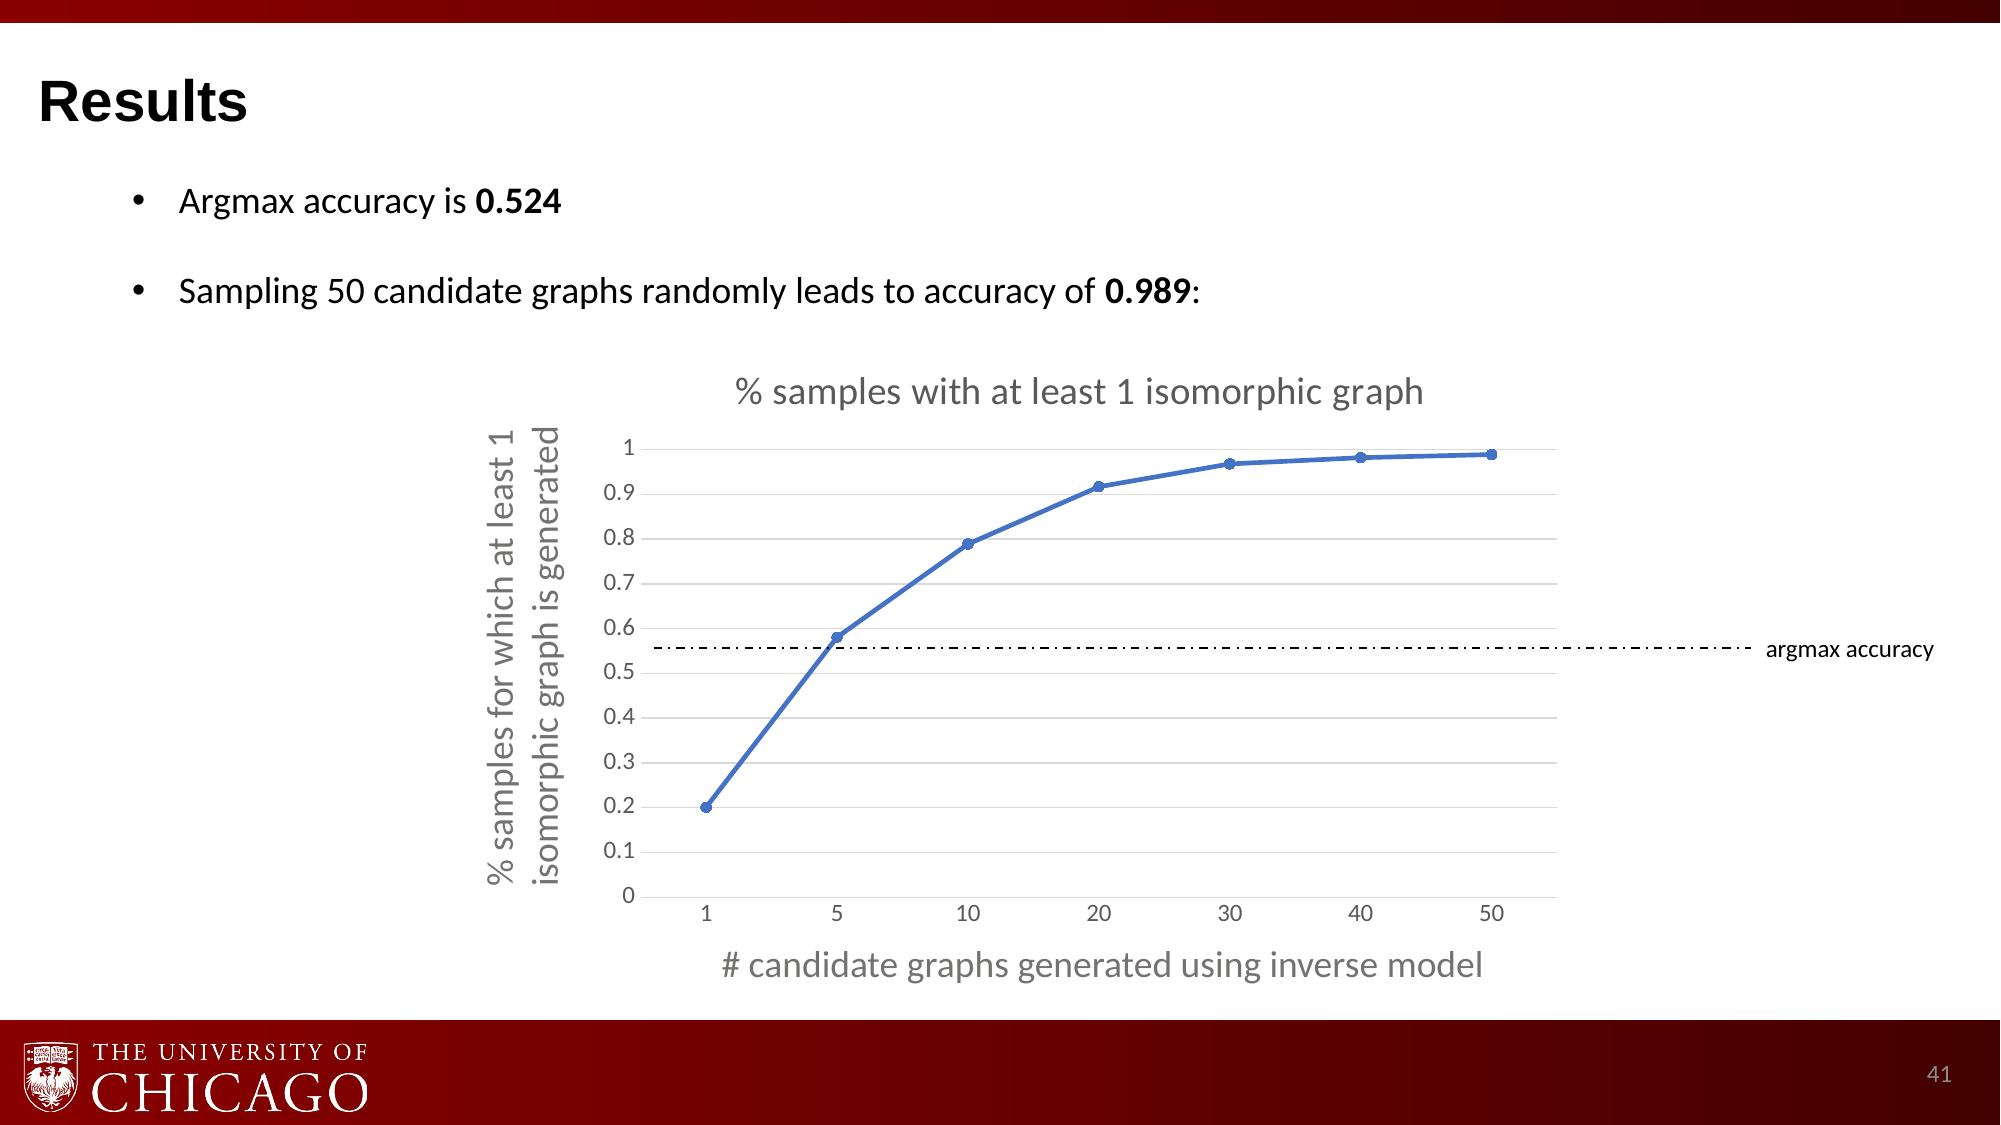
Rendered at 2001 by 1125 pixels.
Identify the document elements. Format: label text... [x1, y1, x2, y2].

text_box argmax accuracy [1751, 625, 2000, 670]
text_box [0, 1020, 2000, 1125]
text_box % samples for which at least 1 isomorphic graph is generated [468, 261, 573, 902]
text_box Argmax accuracy is 0.524 Sampling 50 candidate graphs randomly leads to accuracy of 0.989: [117, 169, 1460, 319]
text_box Results [23, 55, 1704, 141]
chart [583, 342, 1577, 941]
text_box [0, 0, 2000, 23]
picture [23, 1042, 367, 1112]
slide_number 41 [1517, 1042, 1968, 1103]
text_box # candidate graphs generated using inverse model [706, 941, 1502, 993]
